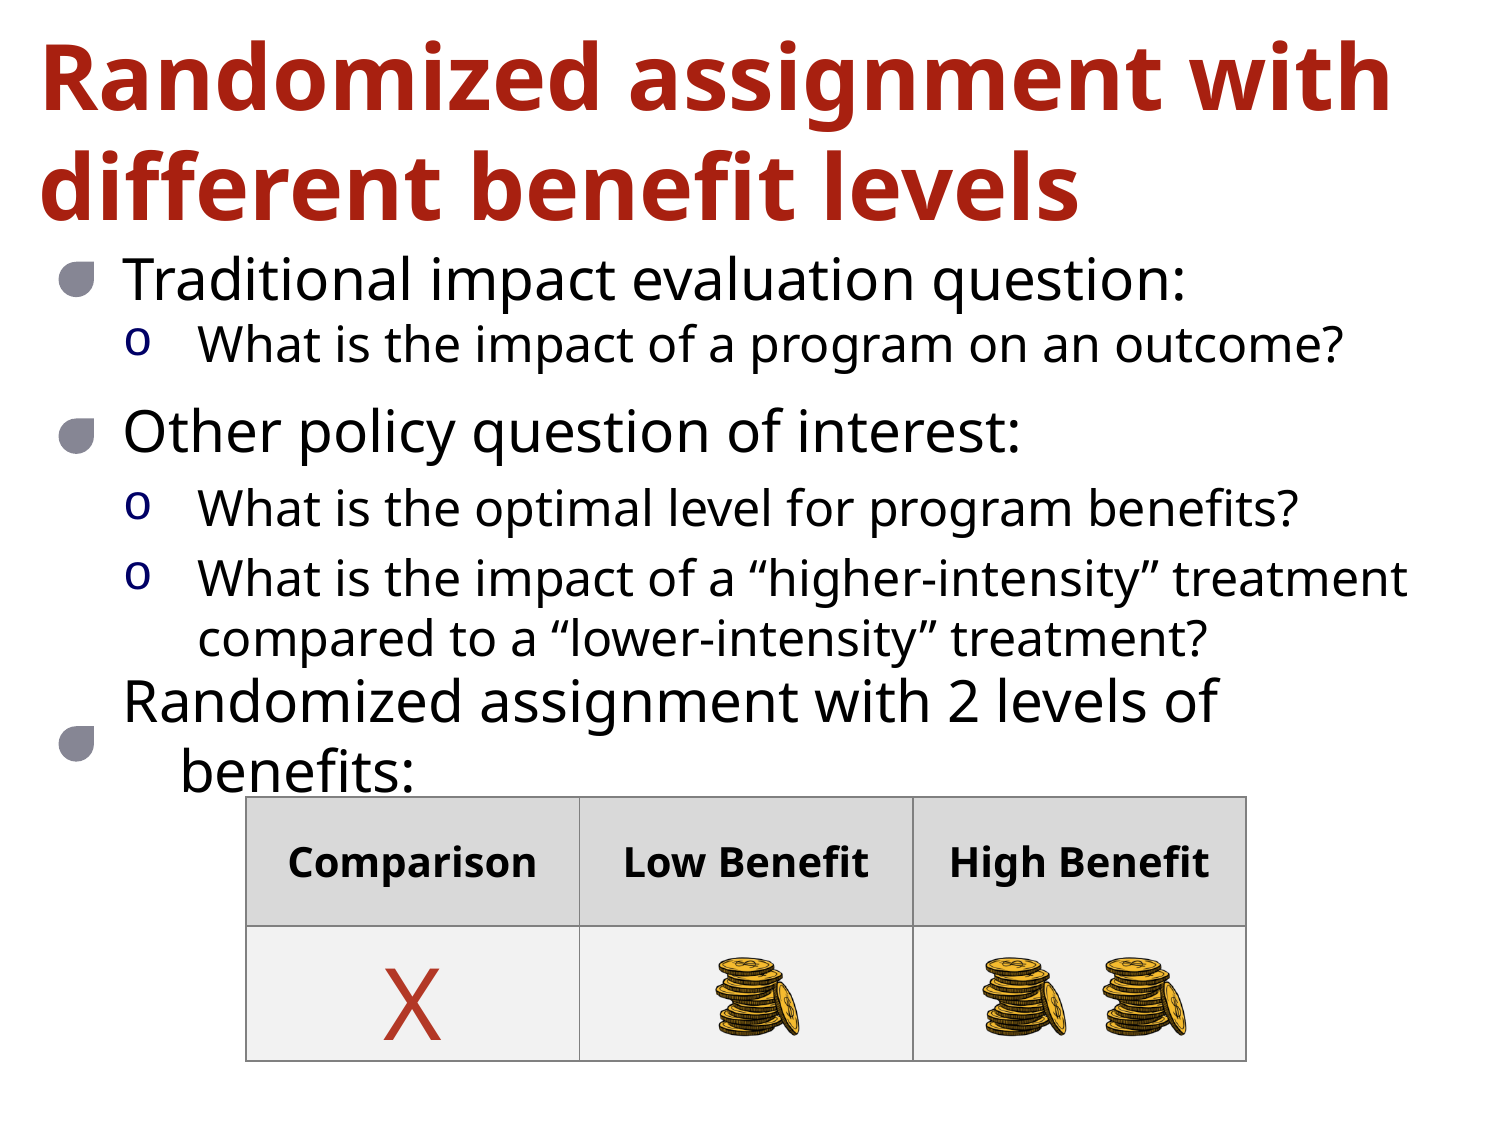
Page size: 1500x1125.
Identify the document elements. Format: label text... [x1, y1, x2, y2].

table_header High Benefit [914, 798, 1245, 925]
text_box [56, 259, 97, 300]
text_box Randomized assignment with 2 levels of benefits: [108, 656, 1409, 812]
picture [1101, 954, 1187, 1038]
text_box Other policy question of interest: [108, 387, 1409, 468]
text_box Traditional impact evaluation question: [108, 234, 1409, 304]
table_header Low Benefit [580, 798, 912, 925]
text_box [56, 416, 97, 456]
table_header Comparison [247, 798, 579, 925]
text_box [56, 724, 97, 764]
table_cell X [247, 927, 579, 1060]
text_box What is the optimal level for program benefits? What is the impact of a “higher-intensity” treatment compared to a “lower-intensity” treatment? [108, 468, 1442, 674]
text_box What is the impact of a program on an outcome? [108, 304, 1442, 380]
table_cell [580, 927, 912, 1060]
table_cell [914, 927, 1245, 1060]
title Randomized assignment with different benefit levels [23, 11, 1477, 249]
picture [981, 954, 1067, 1038]
picture [714, 954, 801, 1038]
